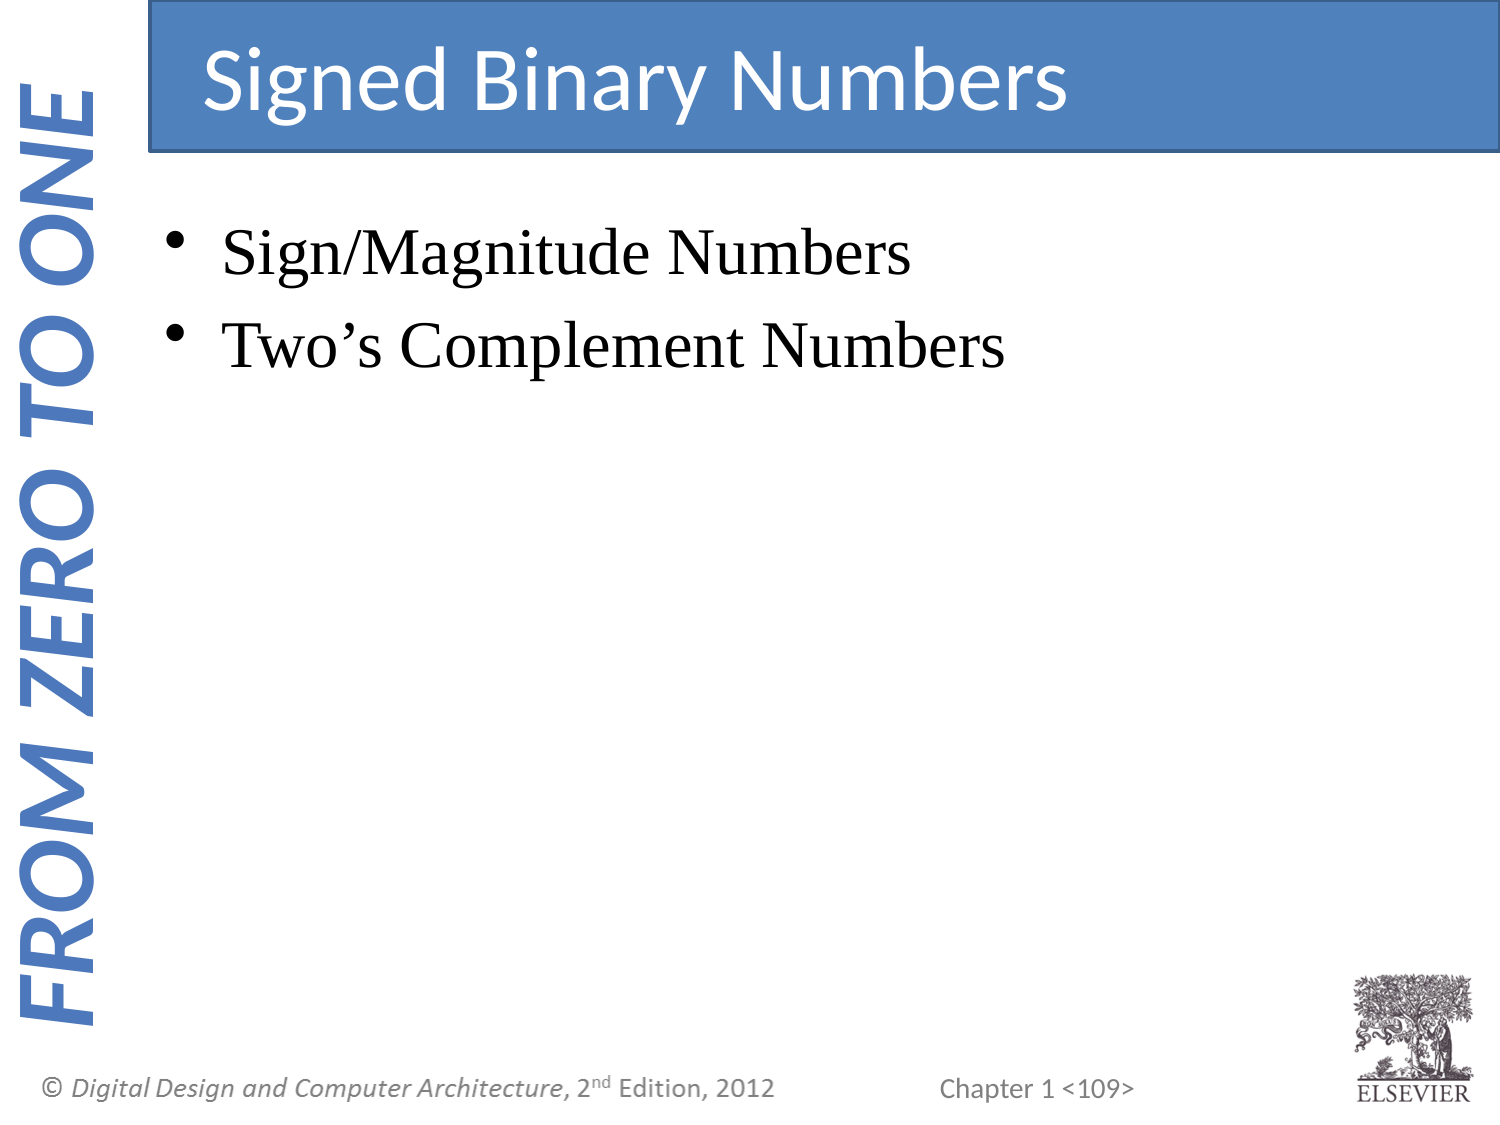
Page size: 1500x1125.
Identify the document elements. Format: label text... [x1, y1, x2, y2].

text_box Sign/Magnitude Numbers Two’s Complement Numbers [150, 200, 1475, 1050]
picture [0, 0, 1500, 1125]
text_box Signed Binary Numbers [187, 11, 1488, 136]
text_box [87, 174, 1413, 1025]
